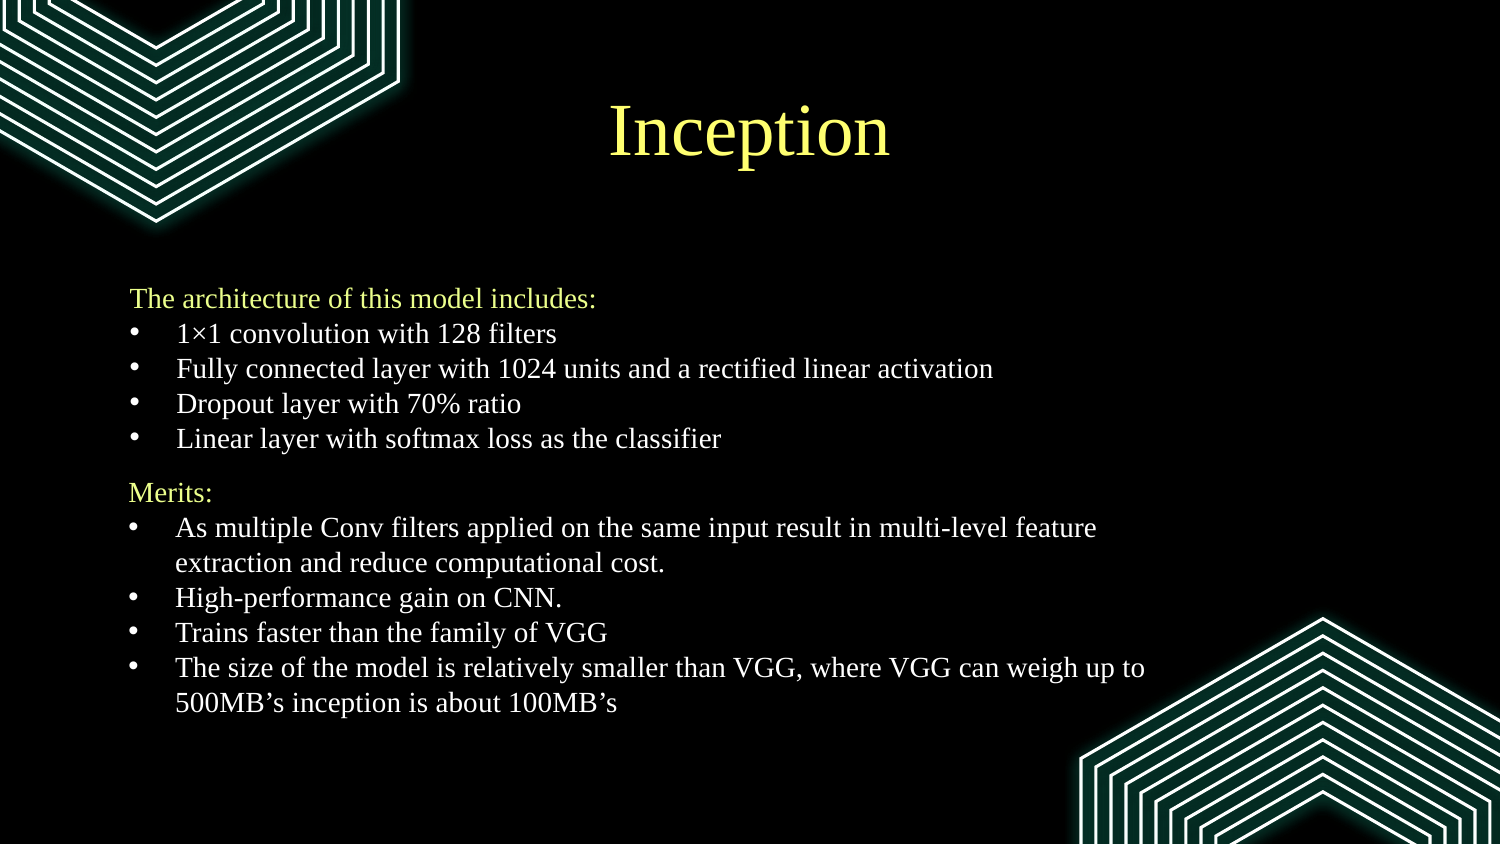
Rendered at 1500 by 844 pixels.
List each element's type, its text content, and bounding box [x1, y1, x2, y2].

text_box The architecture of this model includes: 1×1 convolution with 128 filters Fully connected layer with 1024 units and a rectified linear activation Dropout layer with 70% ratio Linear layer with softmax loss as the classifier [114, 271, 1017, 466]
title Inception [113, 79, 1387, 172]
text_box Merits: As multiple Conv filters applied on the same input result in multi-level feature extraction and reduce computational cost. High-performance gain on CNN. Trains faster than the family of VGG The size of the model is relatively smaller than VGG, where VGG can weigh up to 500MB’s inception is about 100MB’s [113, 466, 1186, 761]
